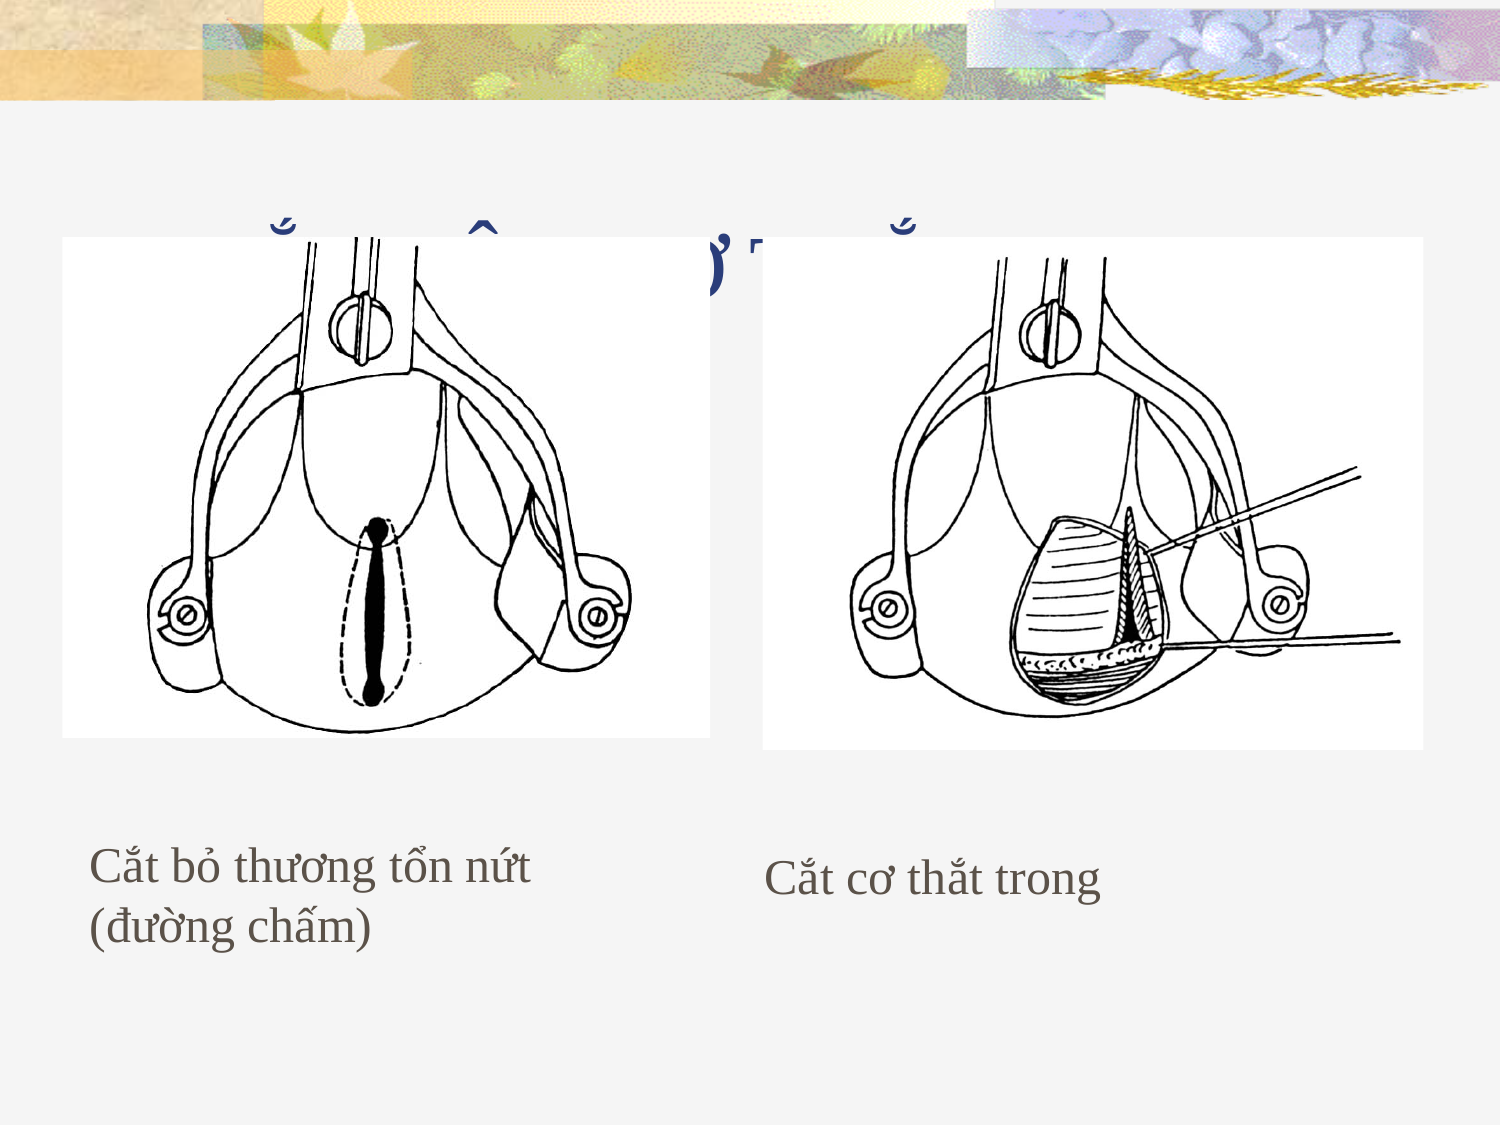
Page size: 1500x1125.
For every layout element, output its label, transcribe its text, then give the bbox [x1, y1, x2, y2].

title CẮT BÊN CƠ THẮT TRONG [174, 137, 1451, 326]
picture [762, 237, 1424, 751]
text_box Cắt bỏ thương tổn nứt (đường chấm) [74, 824, 688, 960]
picture [62, 237, 711, 738]
picture [0, 0, 1500, 100]
text_box Cắt cơ thắt trong [749, 837, 1438, 913]
